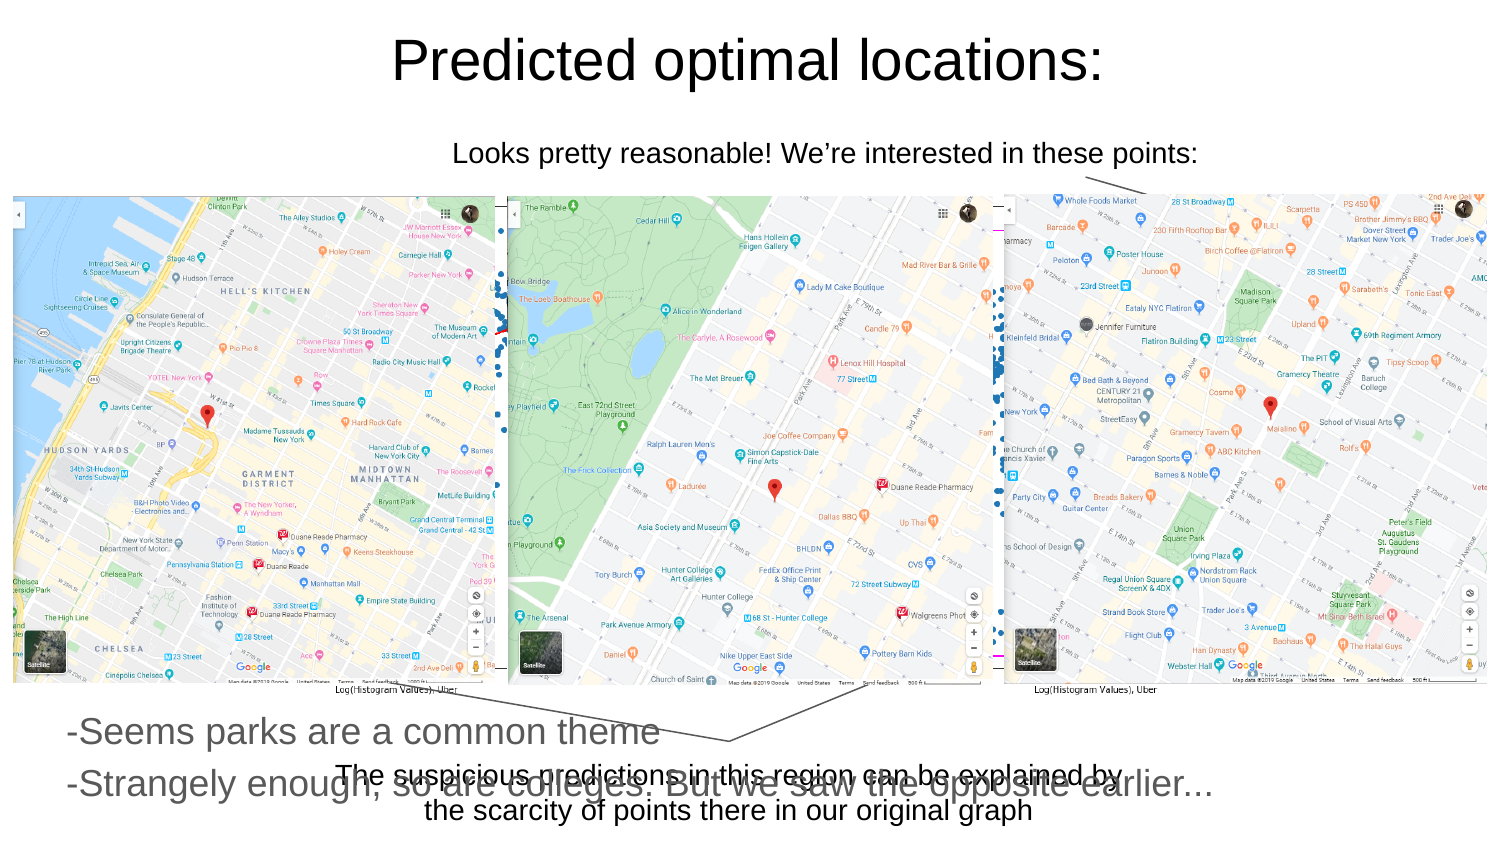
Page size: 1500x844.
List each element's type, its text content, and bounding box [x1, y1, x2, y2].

list -Seems parks are a common theme -Strangely enough, so are colleges. But we saw the opposite earlier... [51, 691, 1449, 804]
title Predicted optimal locations: [376, 7, 1124, 101]
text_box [728, 693, 938, 742]
picture [13, 194, 1487, 700]
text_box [1085, 176, 1196, 193]
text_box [236, 685, 723, 742]
text_box Looks pretty reasonable! We’re interested in these points: [424, 119, 1228, 195]
text_box The suspicious predictions in this region can be explained by the scarcity of points there in our original graph [310, 804, 1148, 820]
